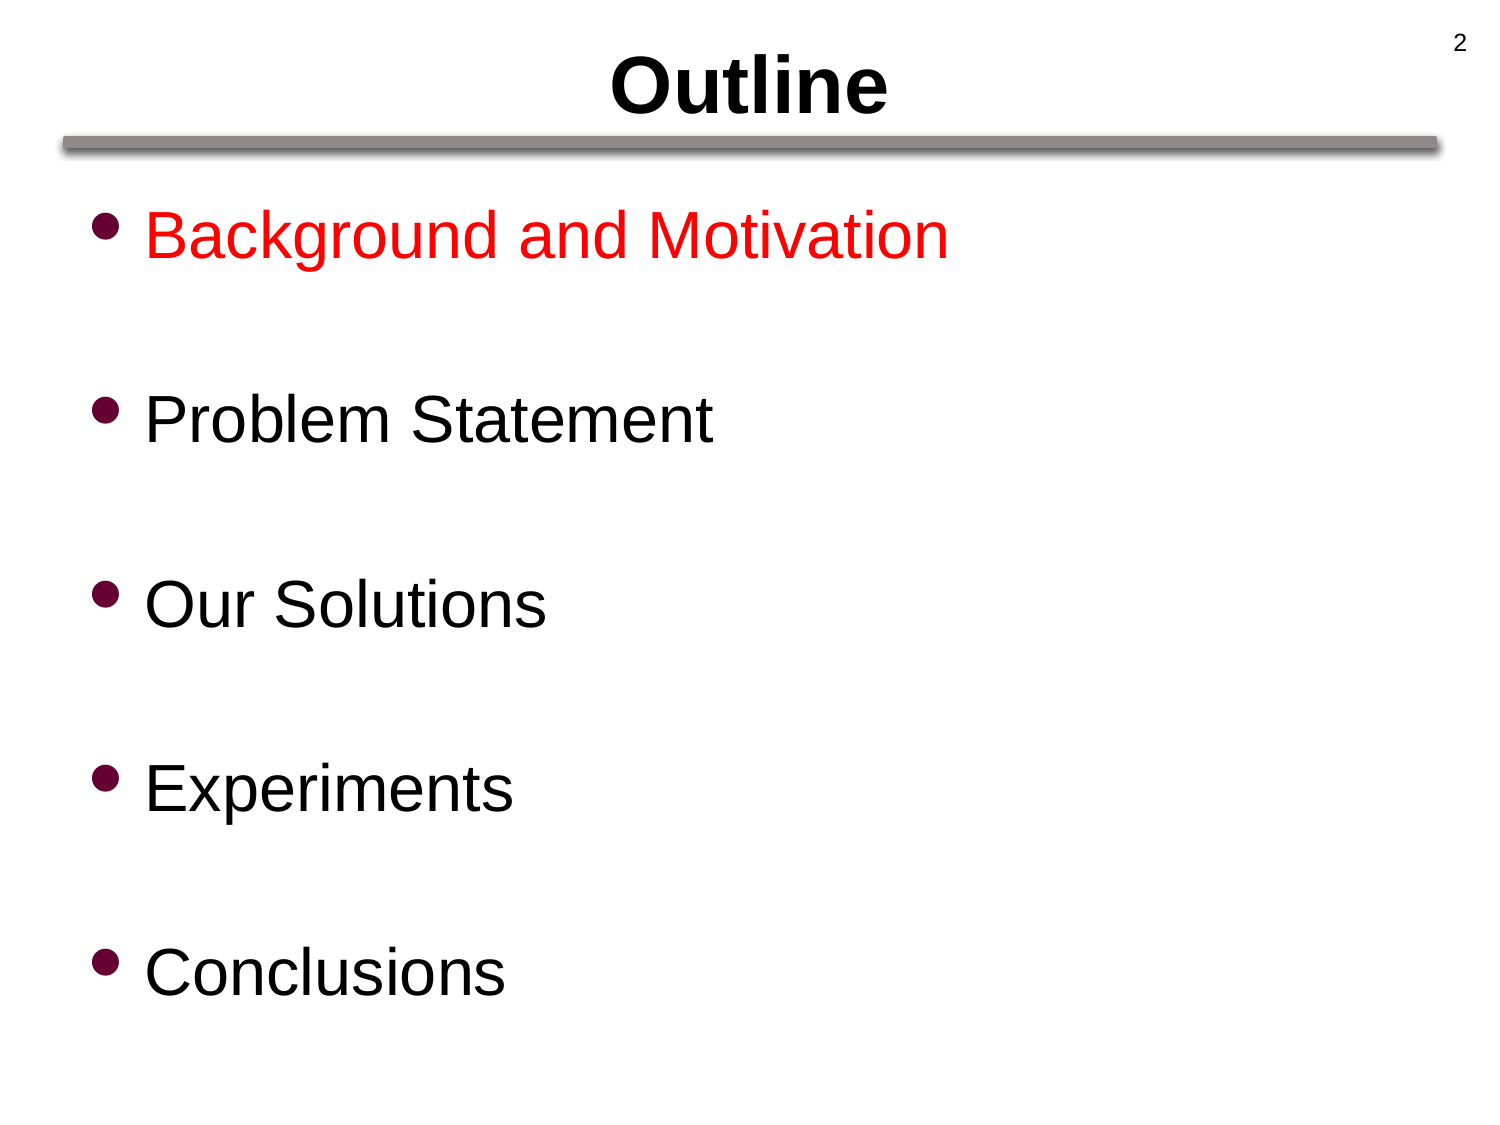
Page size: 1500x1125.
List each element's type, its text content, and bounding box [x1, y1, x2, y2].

list Background and Motivation Problem Statement Our Solutions Experiments Conclusions [73, 184, 1424, 948]
title Outline [75, 20, 1425, 138]
slide_number 2 [1131, 18, 1483, 62]
